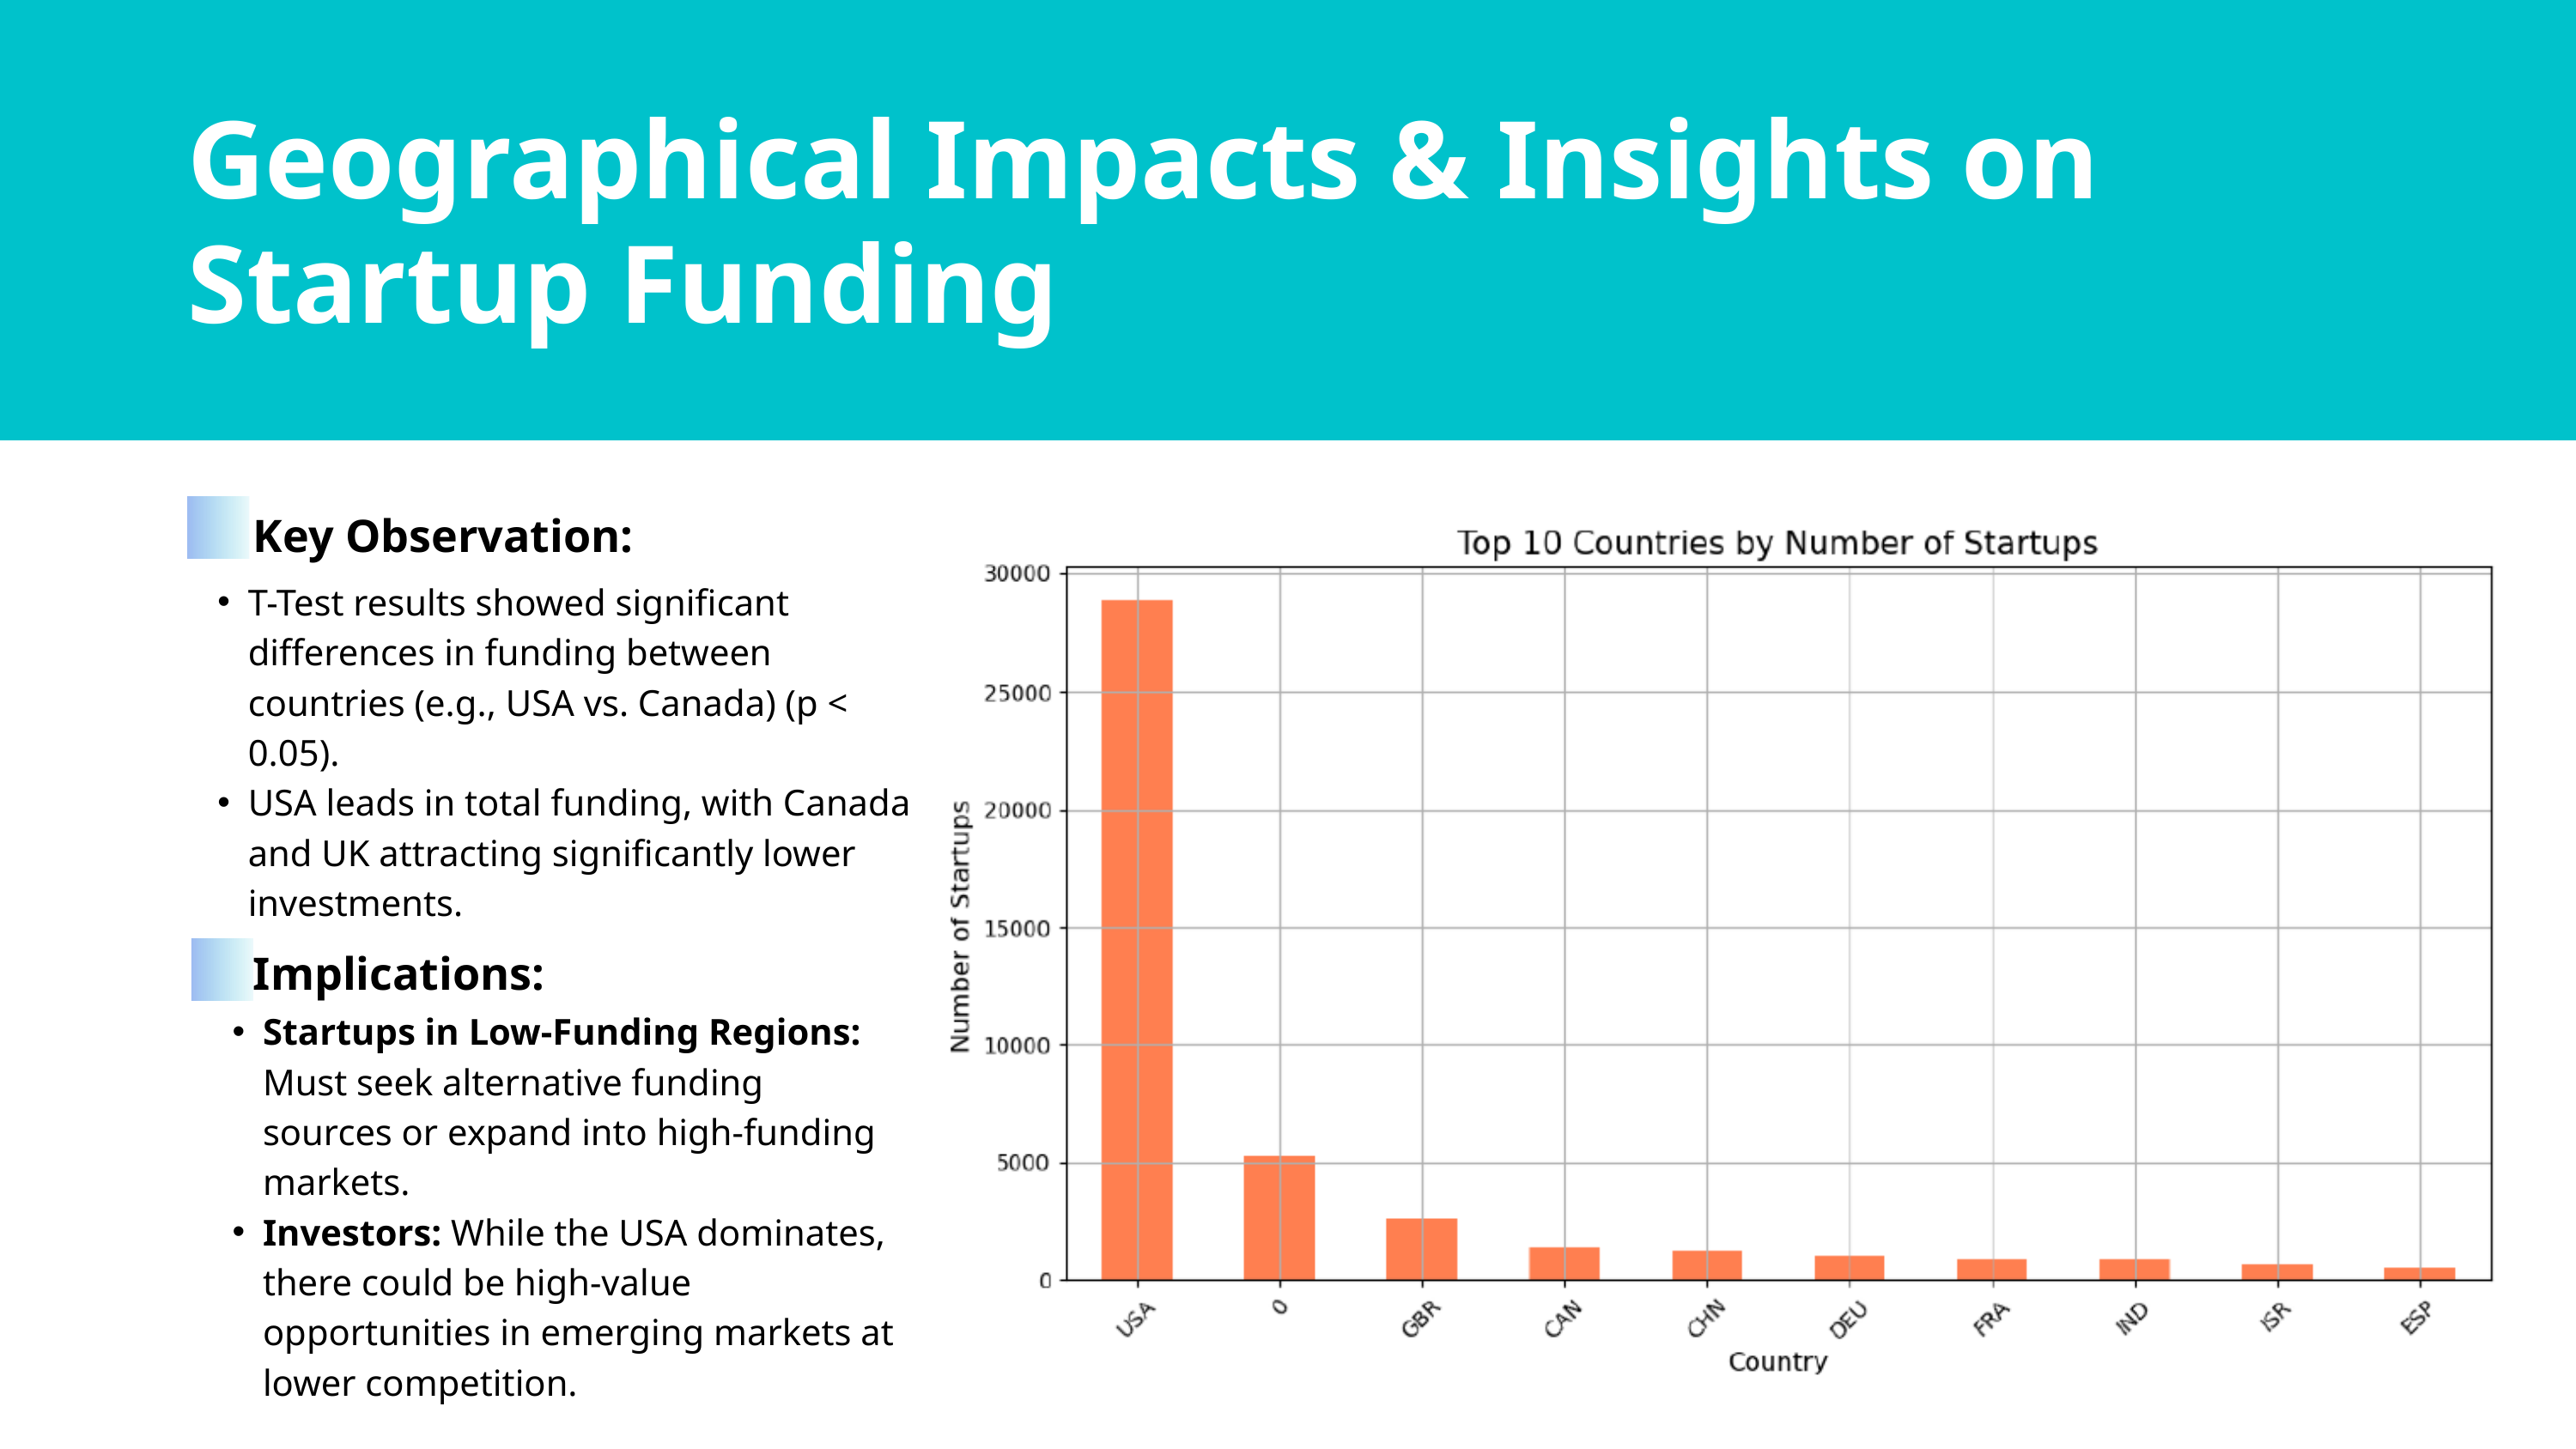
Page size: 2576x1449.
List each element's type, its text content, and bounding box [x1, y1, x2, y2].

text_box T-Test results showed significant differences in funding between countries (e.g., USA vs. Canada) (p < 0.05). USA leads in total funding, with Canada and UK attracting significantly lower investments. [187, 573, 912, 974]
text_box [191, 974, 253, 1001]
text_box [187, 496, 250, 559]
text_box Implications: [252, 936, 813, 999]
text_box [872, 506, 2576, 1412]
text_box Key Observation: [252, 499, 813, 562]
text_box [0, 0, 2576, 441]
text_box Startups in Low-Funding Regions: Must seek alternative funding sources or expand into high-funding markets. Investors: While the USA dominates, there could be high-value opportunities in emerging markets at lower competition. [202, 1002, 897, 1449]
